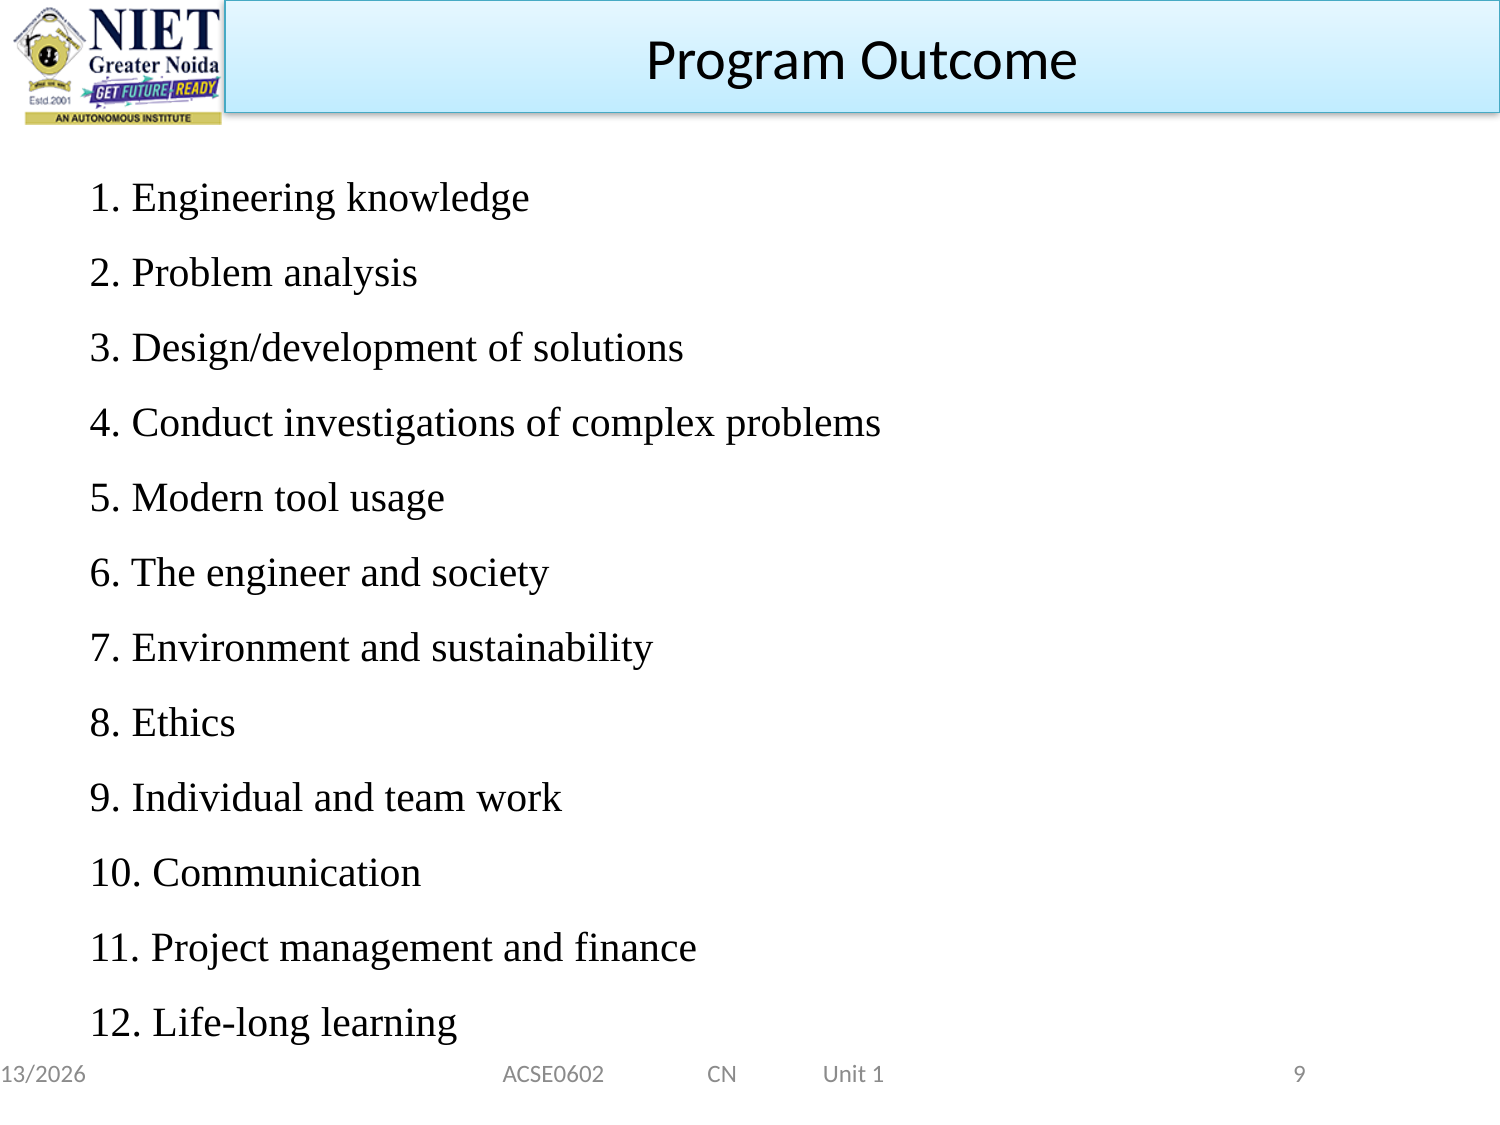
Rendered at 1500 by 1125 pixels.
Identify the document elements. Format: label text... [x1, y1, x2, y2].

text_box 1. Engineering knowledge 2. Problem analysis 3. Design/development of solutions 4. Conduct investigations of complex problems 5. Modern tool usage 6. The engineer and society 7. Environment and sustainability 8. Ethics 9. Individual and team work 10. Communication 11. Project management and finance 12. Life-long learning [87, 142, 1450, 1045]
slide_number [0, 1042, 425, 1103]
slide_number 9 [1175, 1042, 1500, 1103]
picture [13, 7, 222, 126]
footer ACSE0602 CN Unit 1 [487, 1042, 1175, 1103]
text_box Program Outcome [224, 0, 1500, 113]
